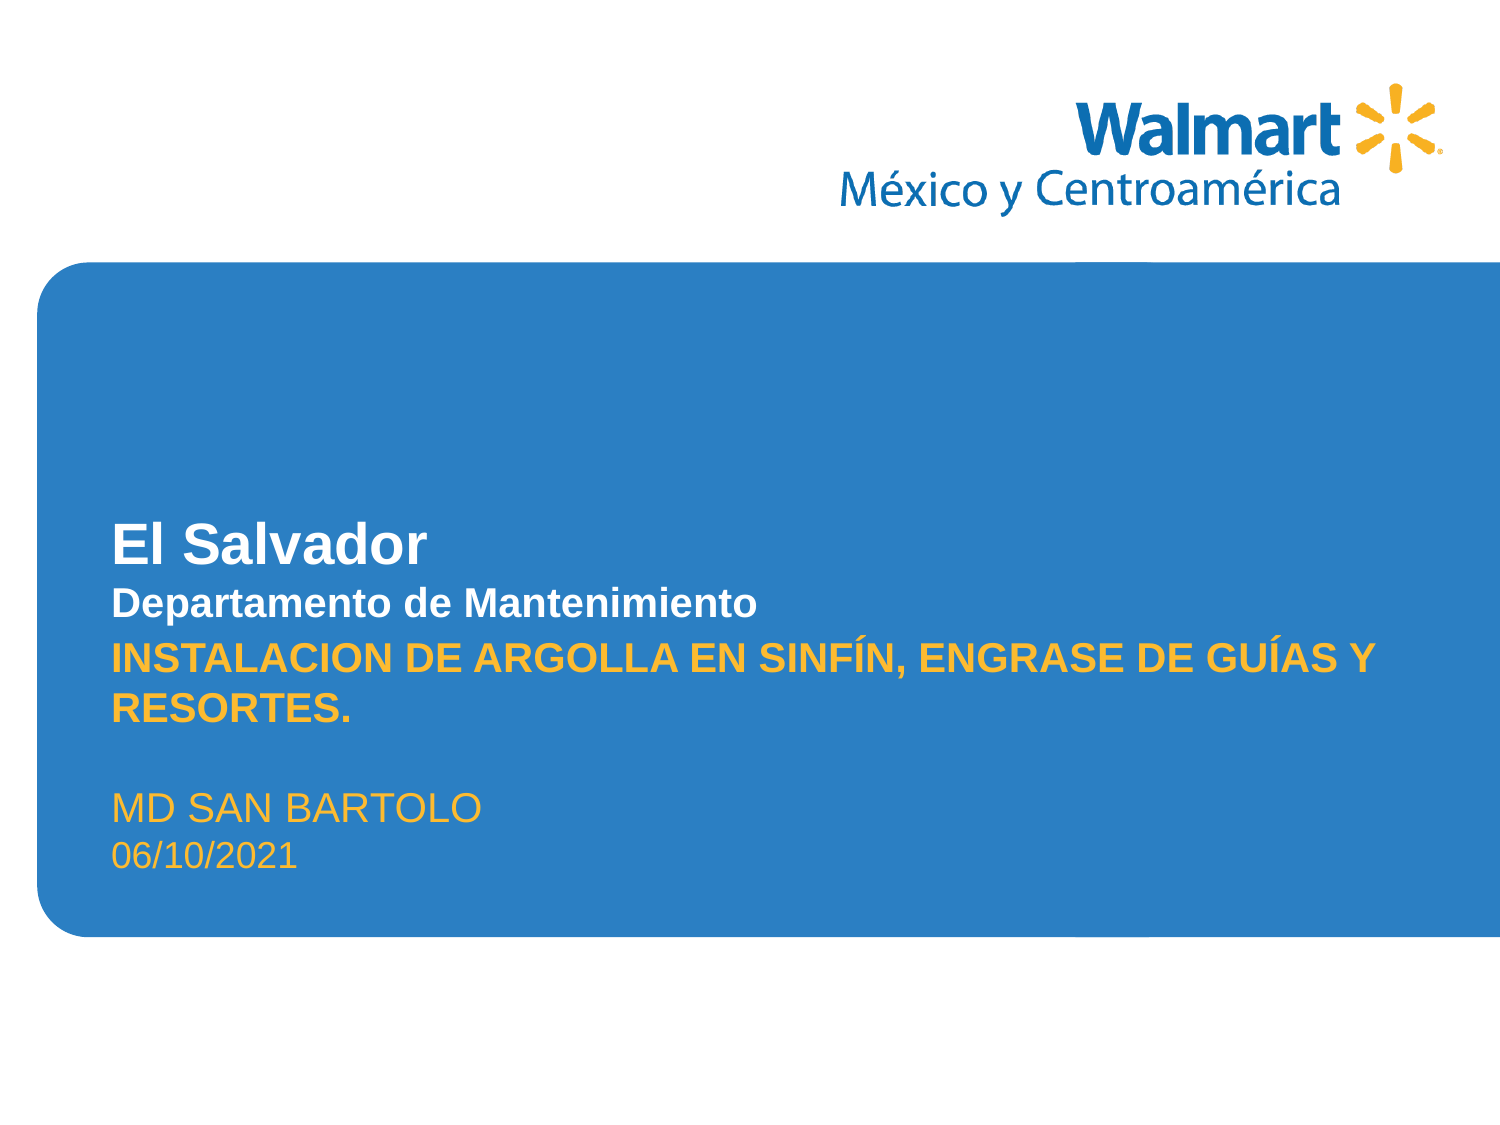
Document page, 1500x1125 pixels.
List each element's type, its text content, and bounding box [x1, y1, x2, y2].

subtitle INSTALACION DE ARGOLLA EN SINFÍN, ENGRASE DE GUÍAS Y RESORTES. MD SAN BARTOLO 06/10/2021 [110, 490, 1451, 779]
picture [841, 83, 1443, 217]
